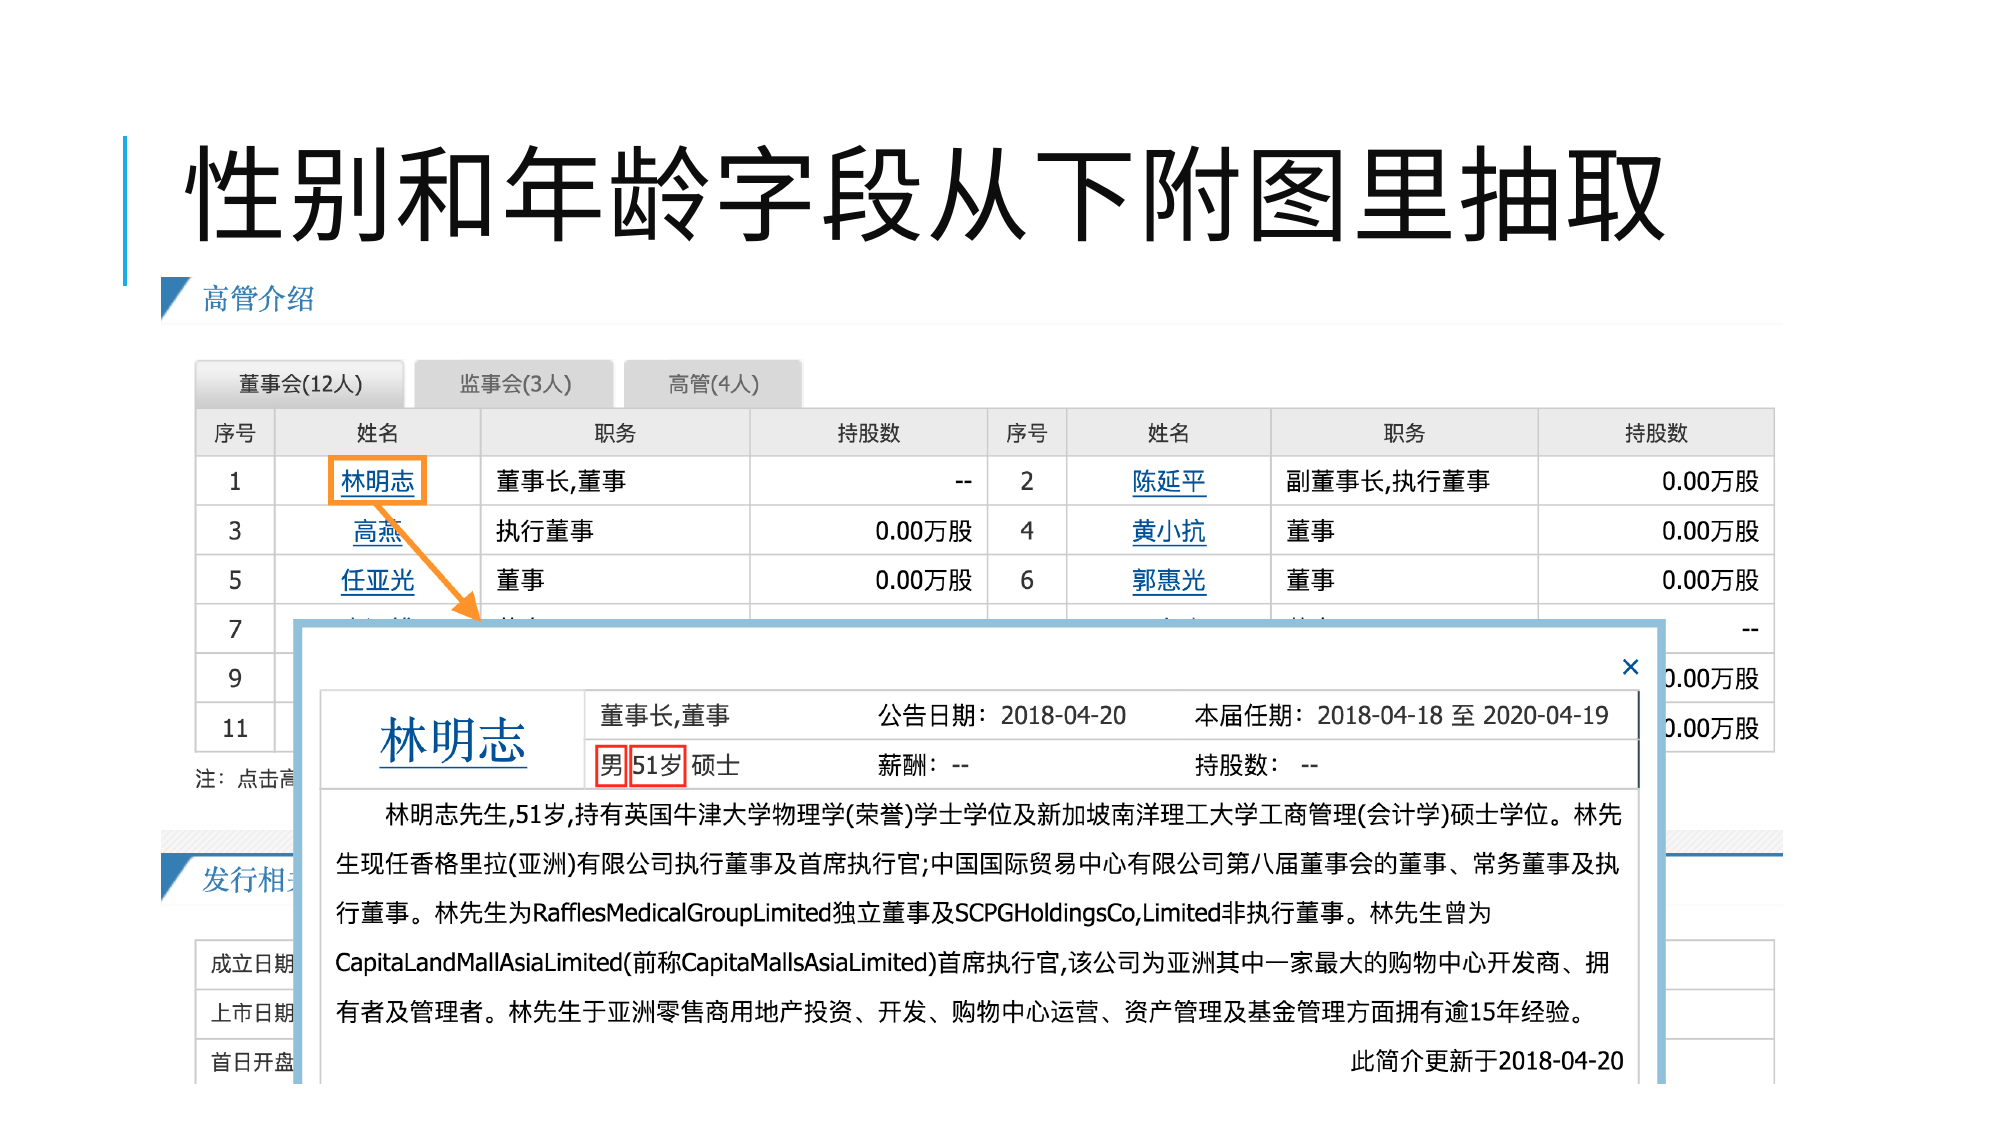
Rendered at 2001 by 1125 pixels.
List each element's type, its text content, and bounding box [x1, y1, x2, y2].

title 性别和年龄字段从下附图里抽取 [168, 80, 1931, 327]
picture [160, 277, 1783, 1084]
